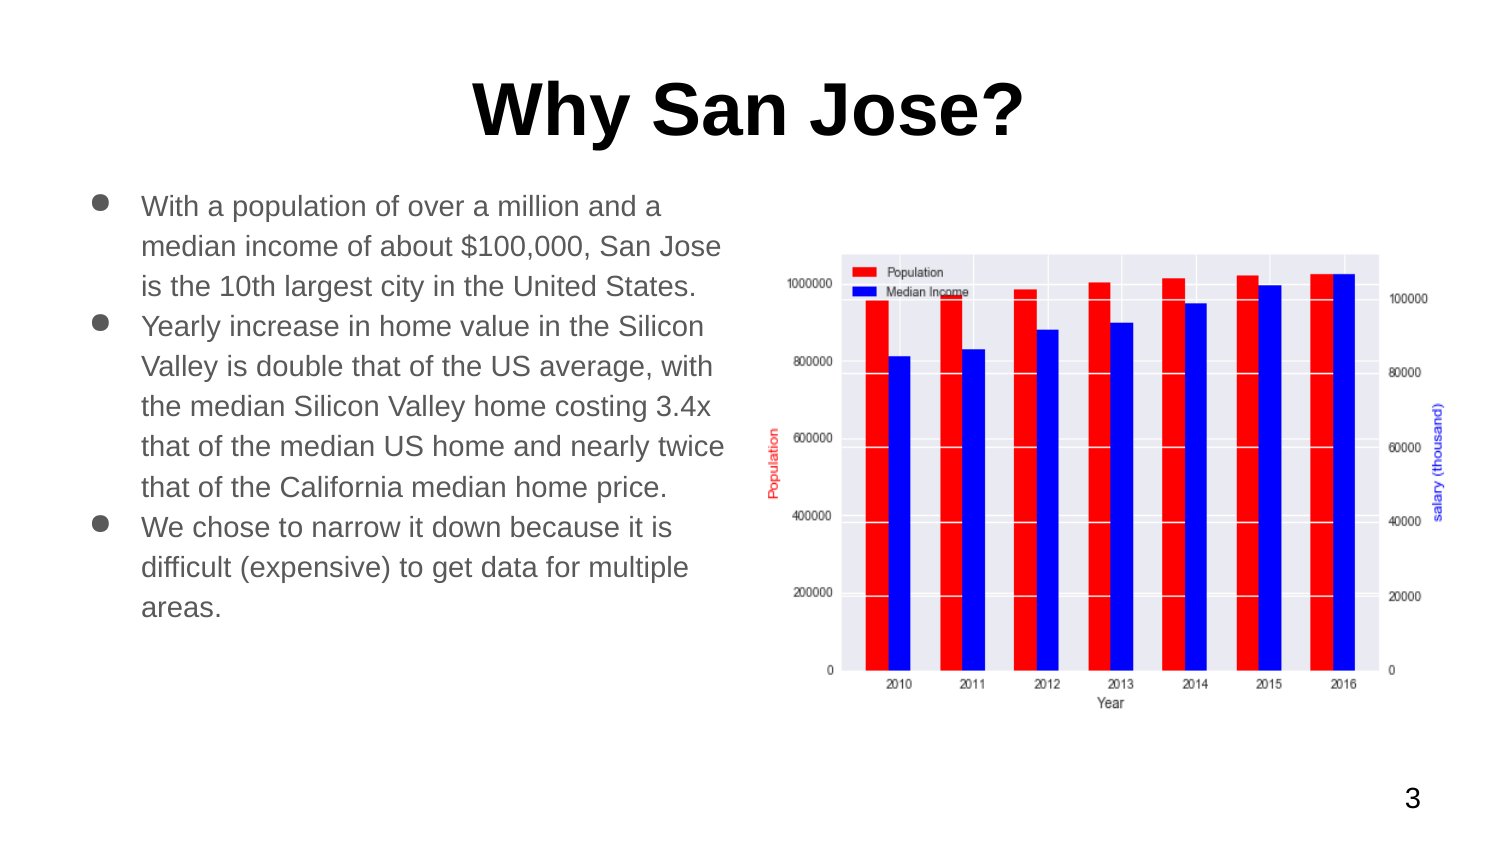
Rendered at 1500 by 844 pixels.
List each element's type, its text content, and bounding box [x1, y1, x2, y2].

picture [755, 188, 1450, 739]
list With a population of over a million and a median income of about $100,000, San Jose is the 10th largest city in the United States. Yearly increase in home value in the Silicon Valley is double that of the US average, with the median Silicon Valley home costing 3.4x that of the median US home and nearly twice that of the California median home price. We chose to narrow it down because it is difficult (expensive) to get data for multiple areas. [51, 166, 744, 750]
title Why San Jose? [51, 45, 1449, 140]
slide_number ‹#› [1389, 764, 1480, 830]
